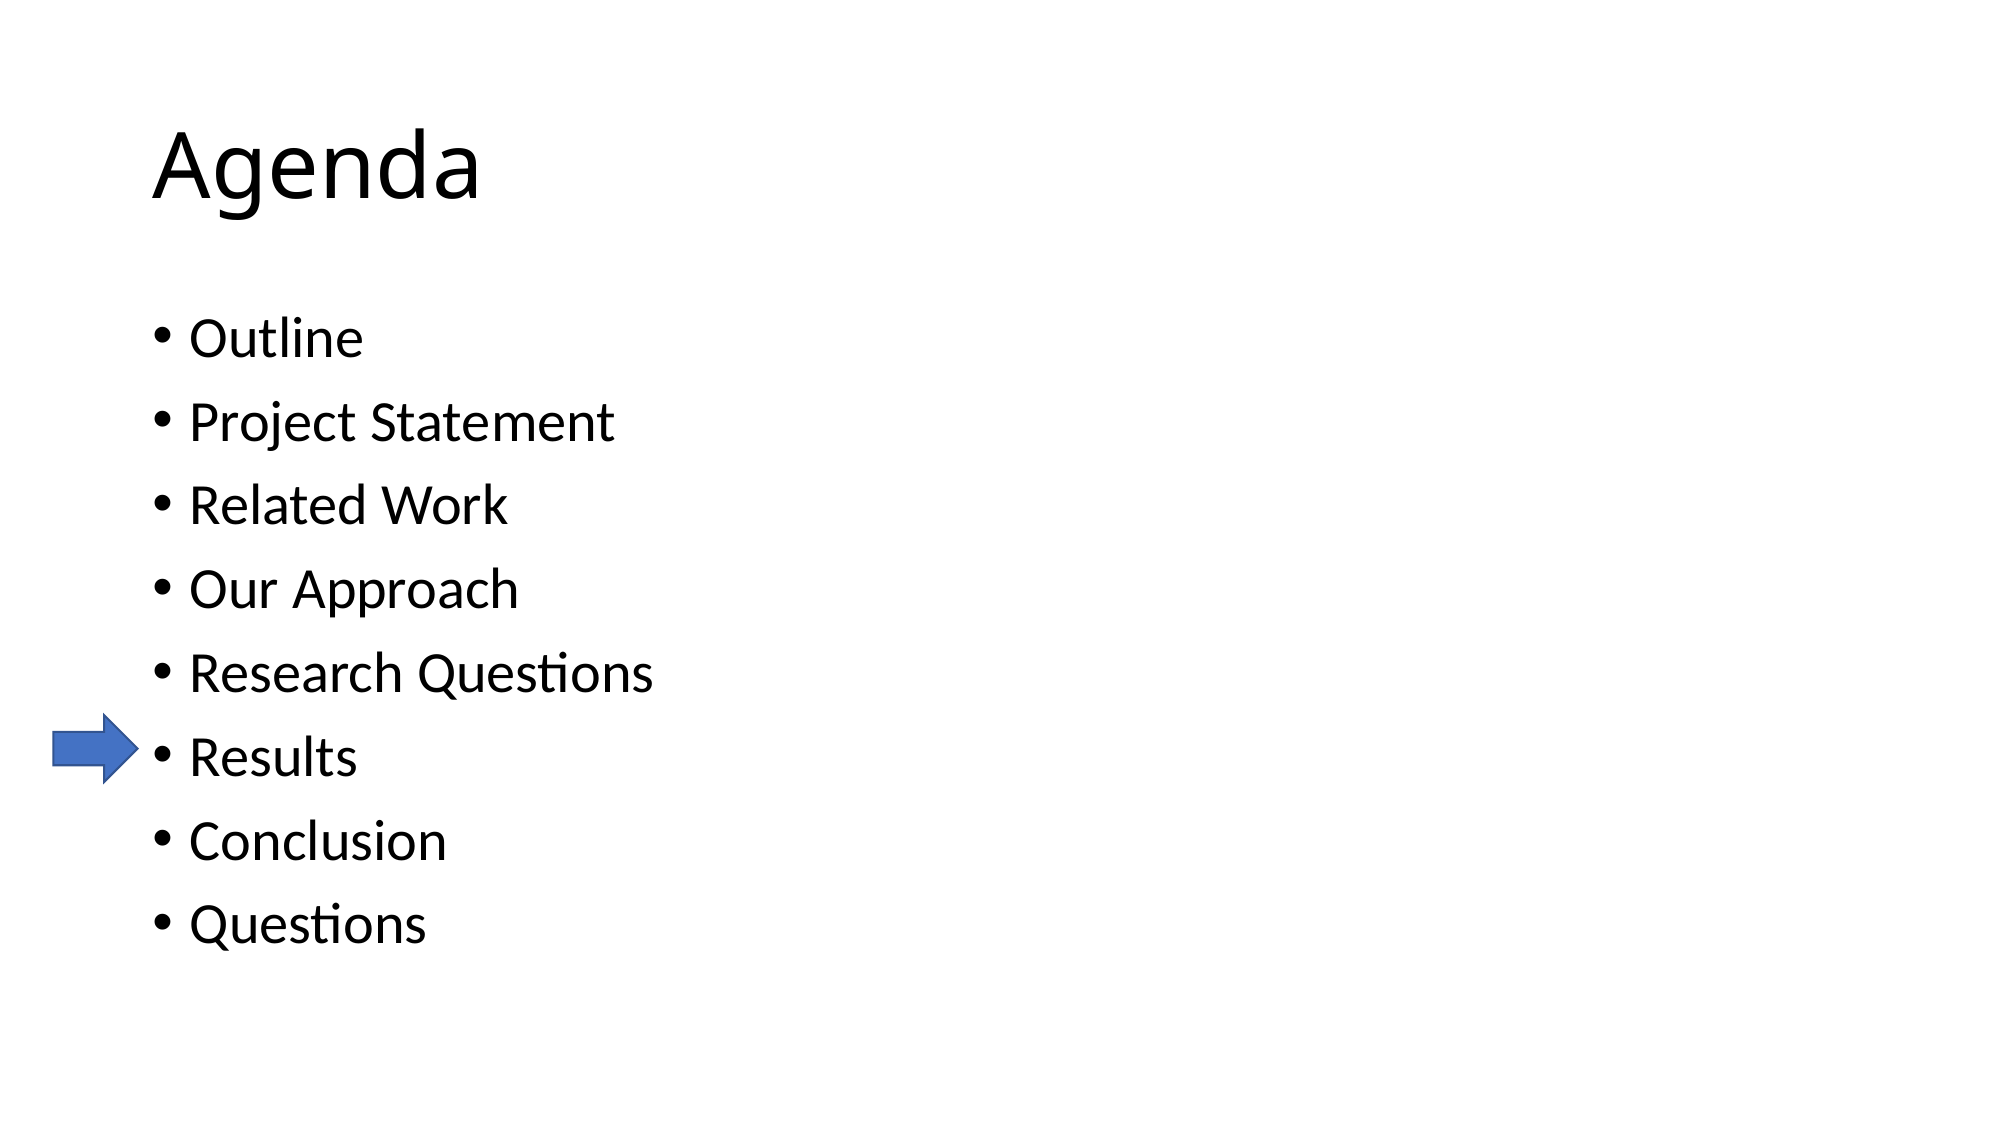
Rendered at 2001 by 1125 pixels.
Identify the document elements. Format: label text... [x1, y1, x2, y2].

text_box [52, 712, 140, 785]
list Outline Project Statement Related Work Our Approach Research Questions Results Conclusion Questions [137, 299, 1863, 1014]
title Agenda [137, 59, 1863, 278]
